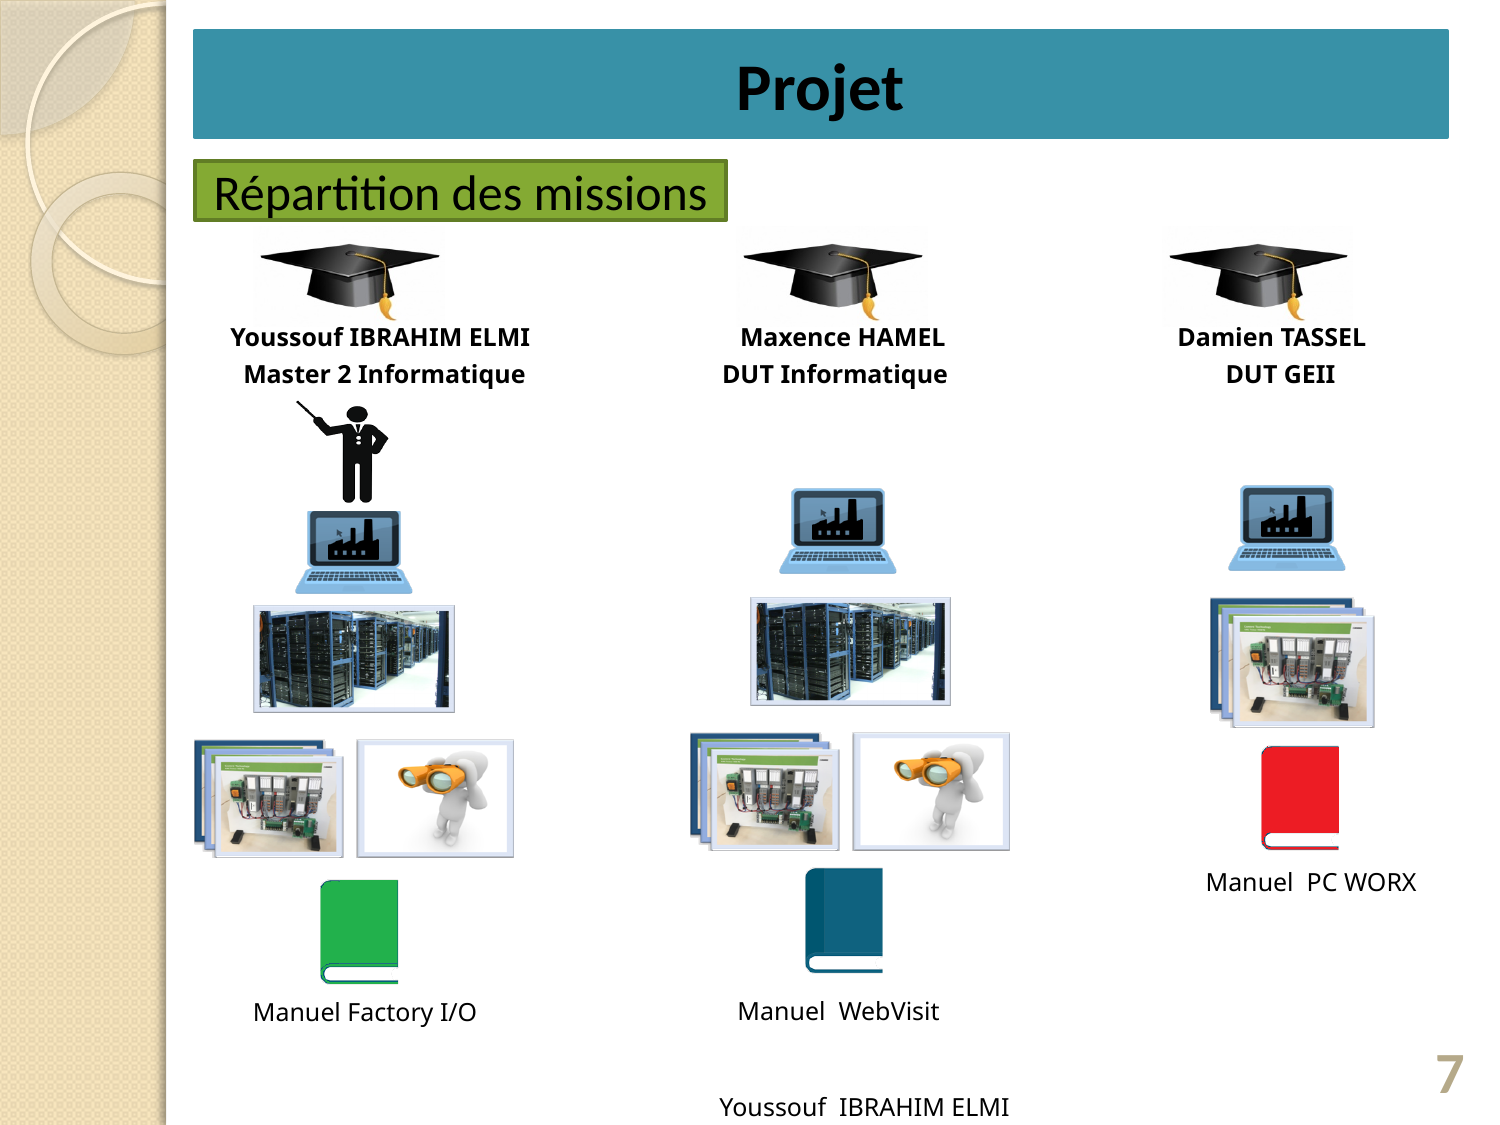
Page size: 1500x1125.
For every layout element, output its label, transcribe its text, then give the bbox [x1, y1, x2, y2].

text_box Manuel WebVisit [703, 987, 955, 1033]
text_box Manuel Factory I/O [218, 989, 493, 1035]
picture [736, 226, 928, 327]
picture [1210, 597, 1375, 729]
picture [773, 479, 904, 579]
picture [356, 739, 514, 858]
text_box Youssouf IBRAHIM ELMI [215, 314, 546, 360]
picture [749, 597, 951, 706]
picture [265, 392, 420, 598]
picture [253, 226, 445, 327]
text_box Manuel PC WORX [1171, 859, 1432, 905]
text_box Maxence HAMEL [699, 314, 962, 360]
text_box Projet [193, 29, 1449, 139]
picture [312, 869, 420, 993]
text_box Youssouf IBRAHIM ELMI [704, 1084, 1025, 1125]
text_box Répartition des missions [193, 159, 728, 222]
picture [852, 731, 1011, 851]
picture [194, 739, 344, 858]
text_box DUT Informatique [700, 351, 964, 397]
slide_number 7 [1413, 1034, 1488, 1113]
picture [253, 605, 455, 713]
picture [1252, 735, 1360, 859]
text_box DUT GEII [1119, 351, 1351, 397]
picture [690, 731, 841, 851]
picture [1222, 475, 1353, 575]
text_box Master 2 Informatique [222, 351, 541, 397]
picture [1161, 226, 1353, 327]
text_box Damien TASSEL [1103, 314, 1382, 360]
picture [796, 857, 904, 981]
